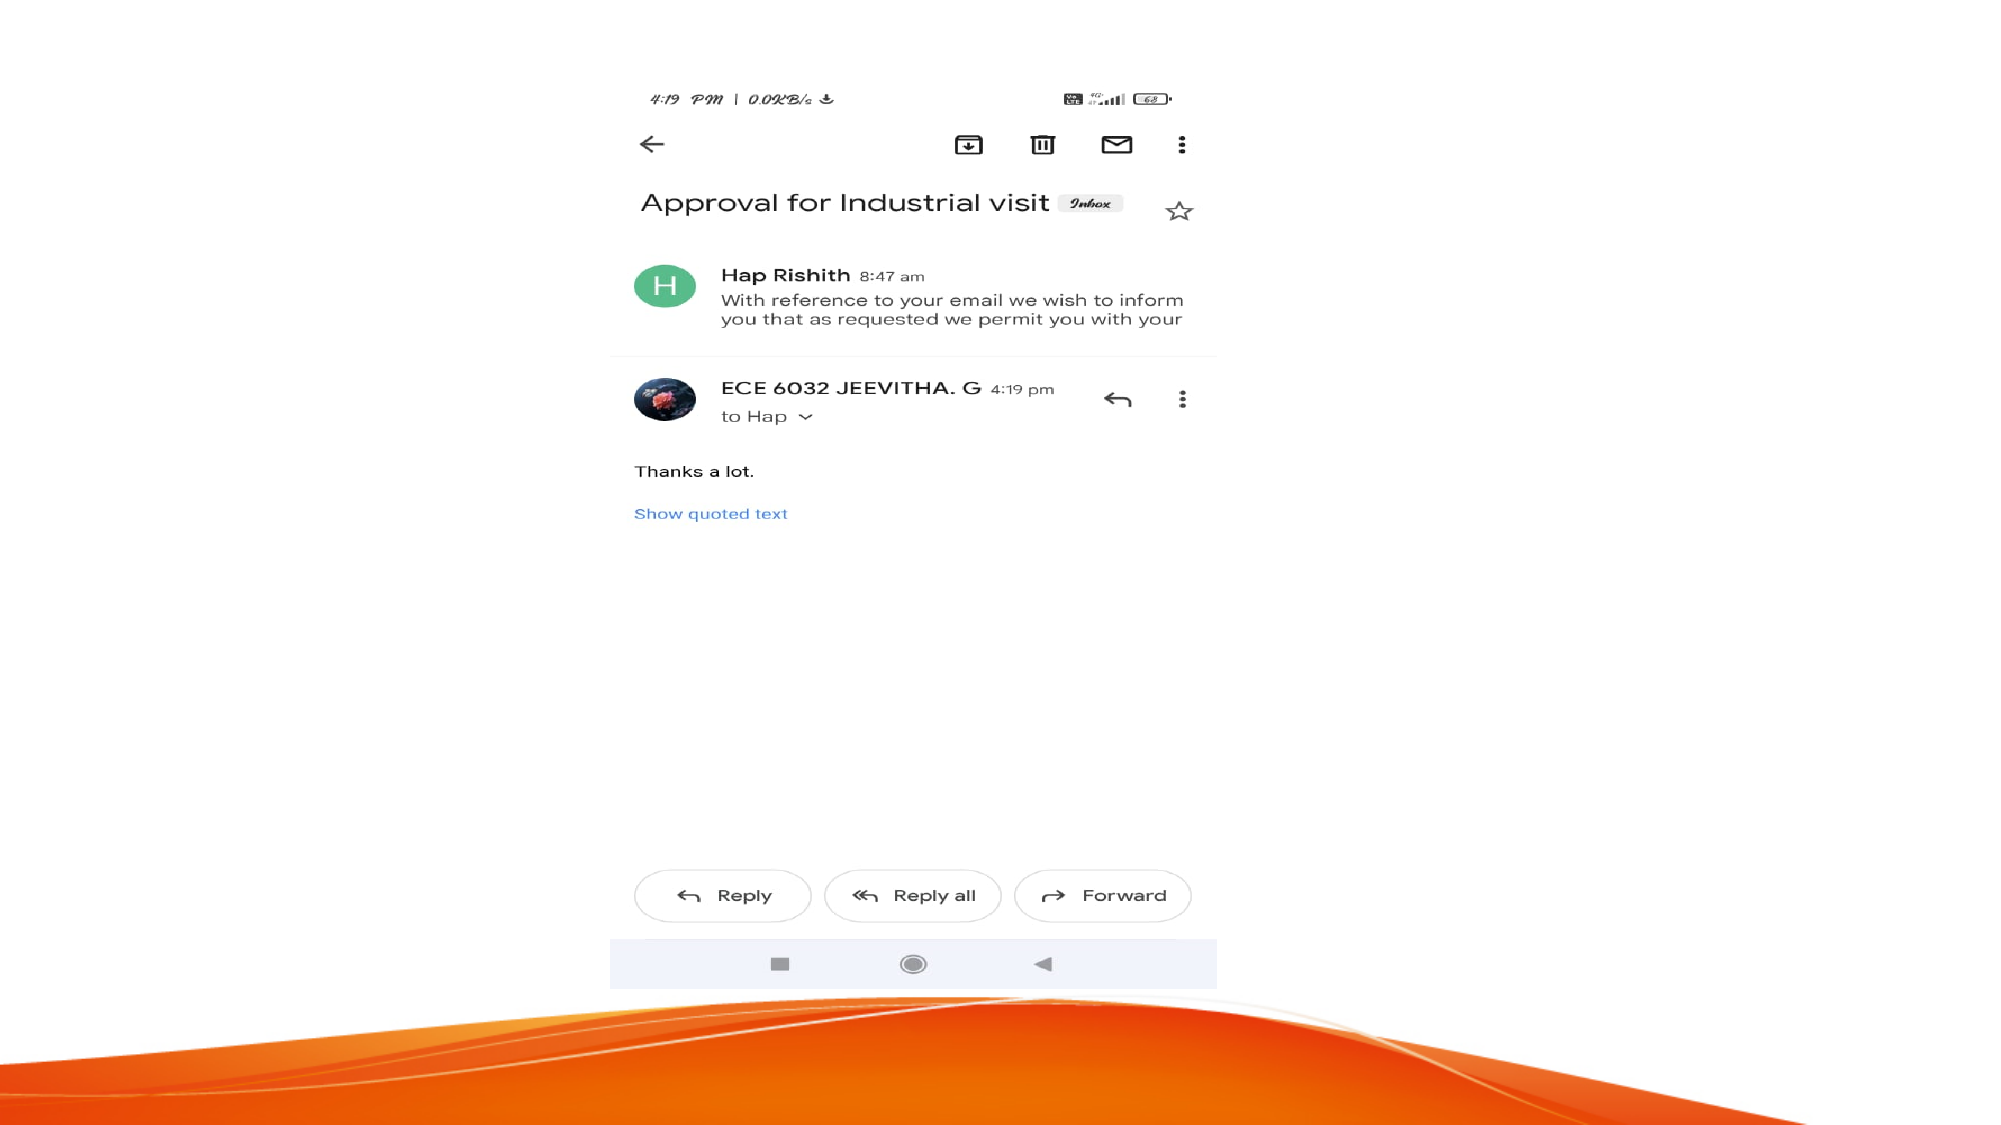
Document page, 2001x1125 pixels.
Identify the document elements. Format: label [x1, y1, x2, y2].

picture [0, 0, 2000, 1125]
list [610, 80, 1217, 989]
